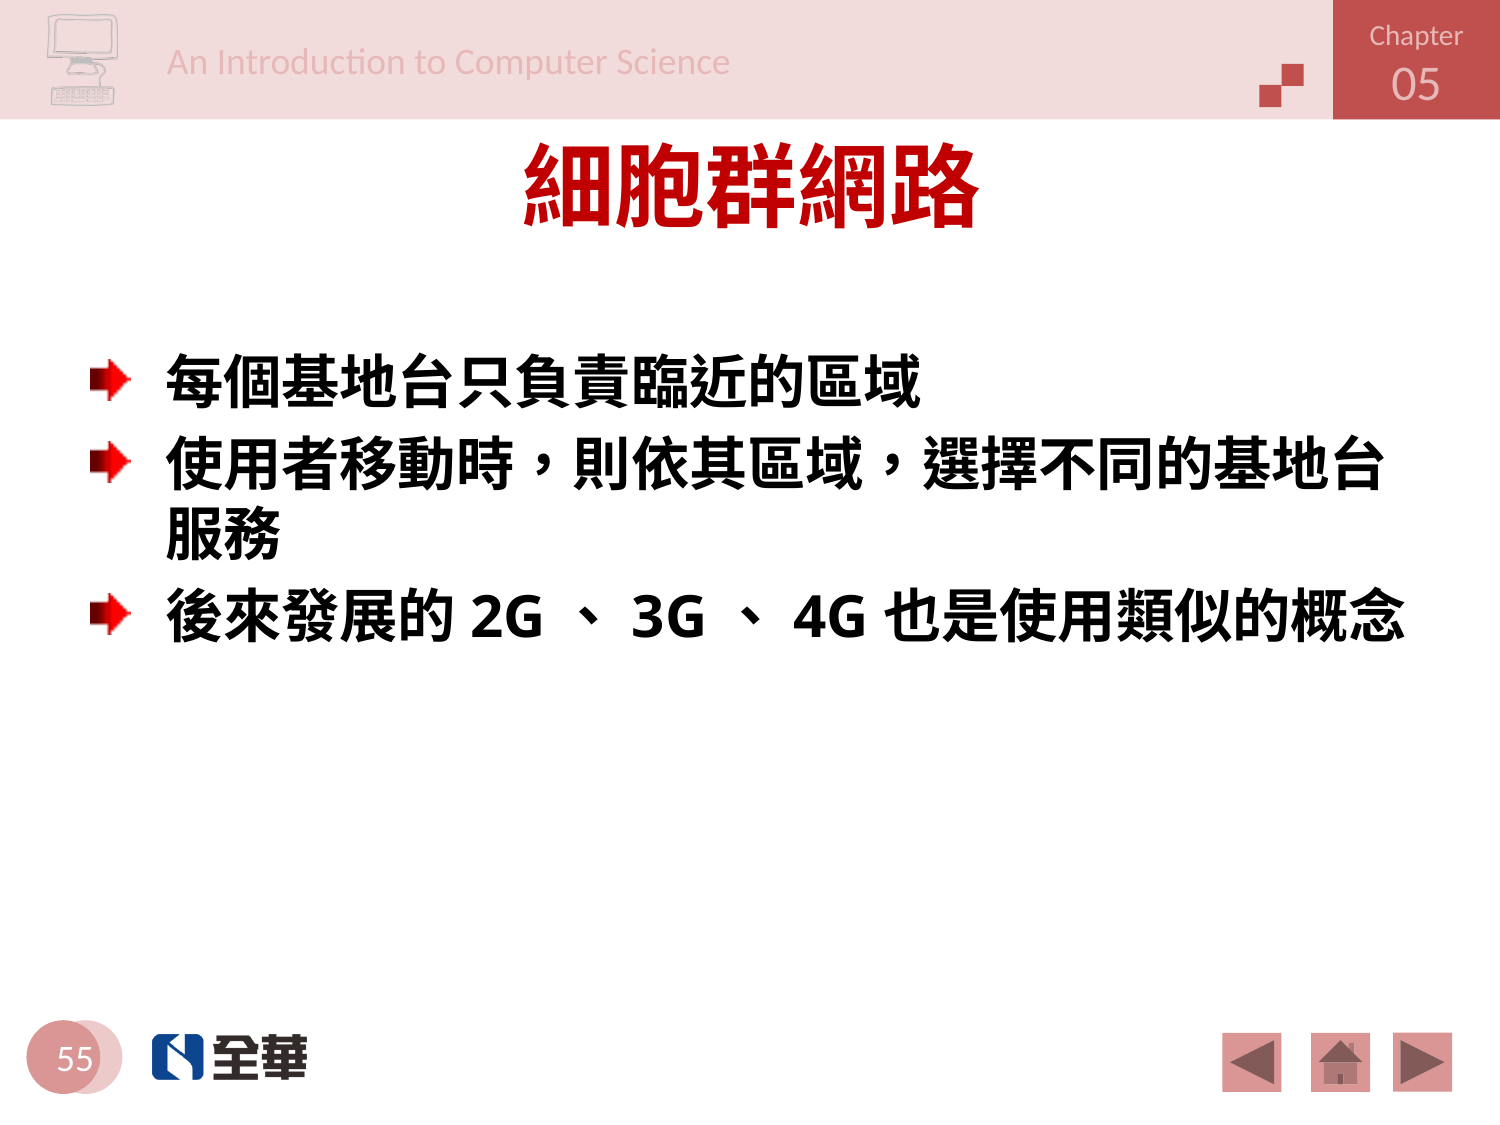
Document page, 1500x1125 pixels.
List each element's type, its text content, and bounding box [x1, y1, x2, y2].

title 細胞群網路 [76, 90, 1427, 278]
picture [47, 14, 118, 106]
picture [90, 593, 131, 635]
picture [90, 441, 131, 483]
picture [90, 359, 131, 401]
picture [152, 1034, 307, 1080]
list 每個基地台只負責臨近的區域 使用者移動時，則依其區域，選擇不同的基地台服務 後來發展的2G、3G、4G也是使用類似的概念 [75, 338, 1425, 1005]
